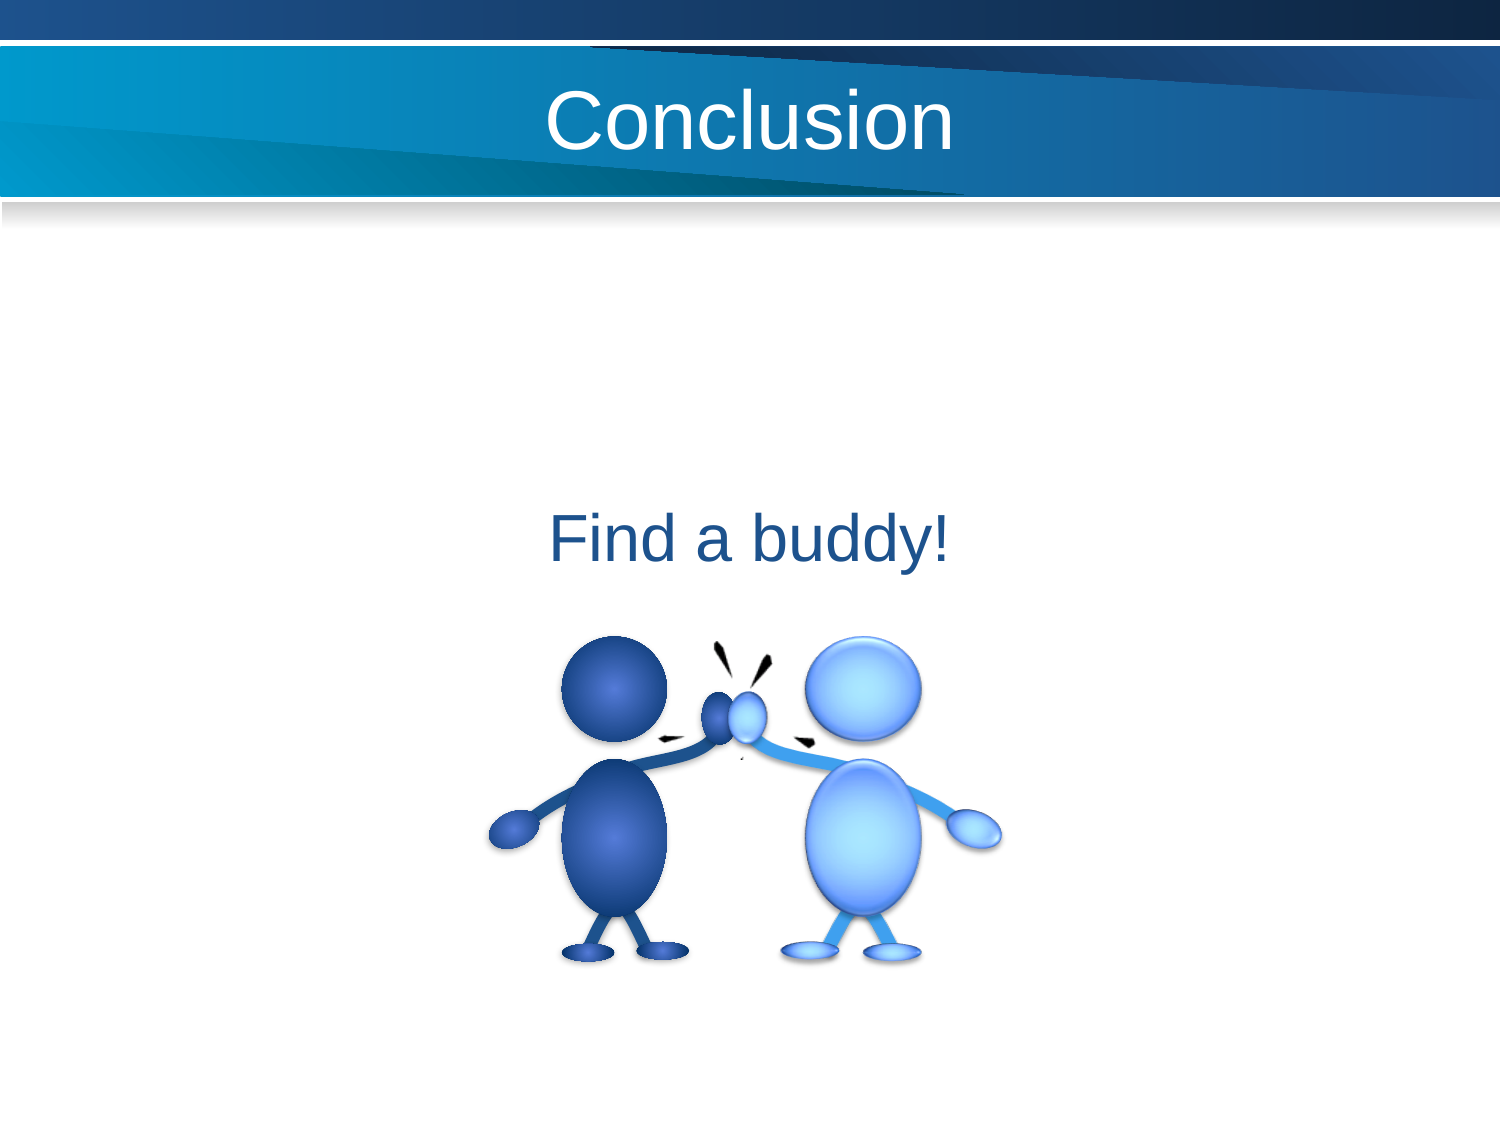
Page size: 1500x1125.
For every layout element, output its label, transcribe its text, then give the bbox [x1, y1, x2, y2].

title Conclusion [206, 45, 1294, 188]
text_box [487, 630, 1013, 974]
list Find a buddy! [75, 487, 1425, 713]
